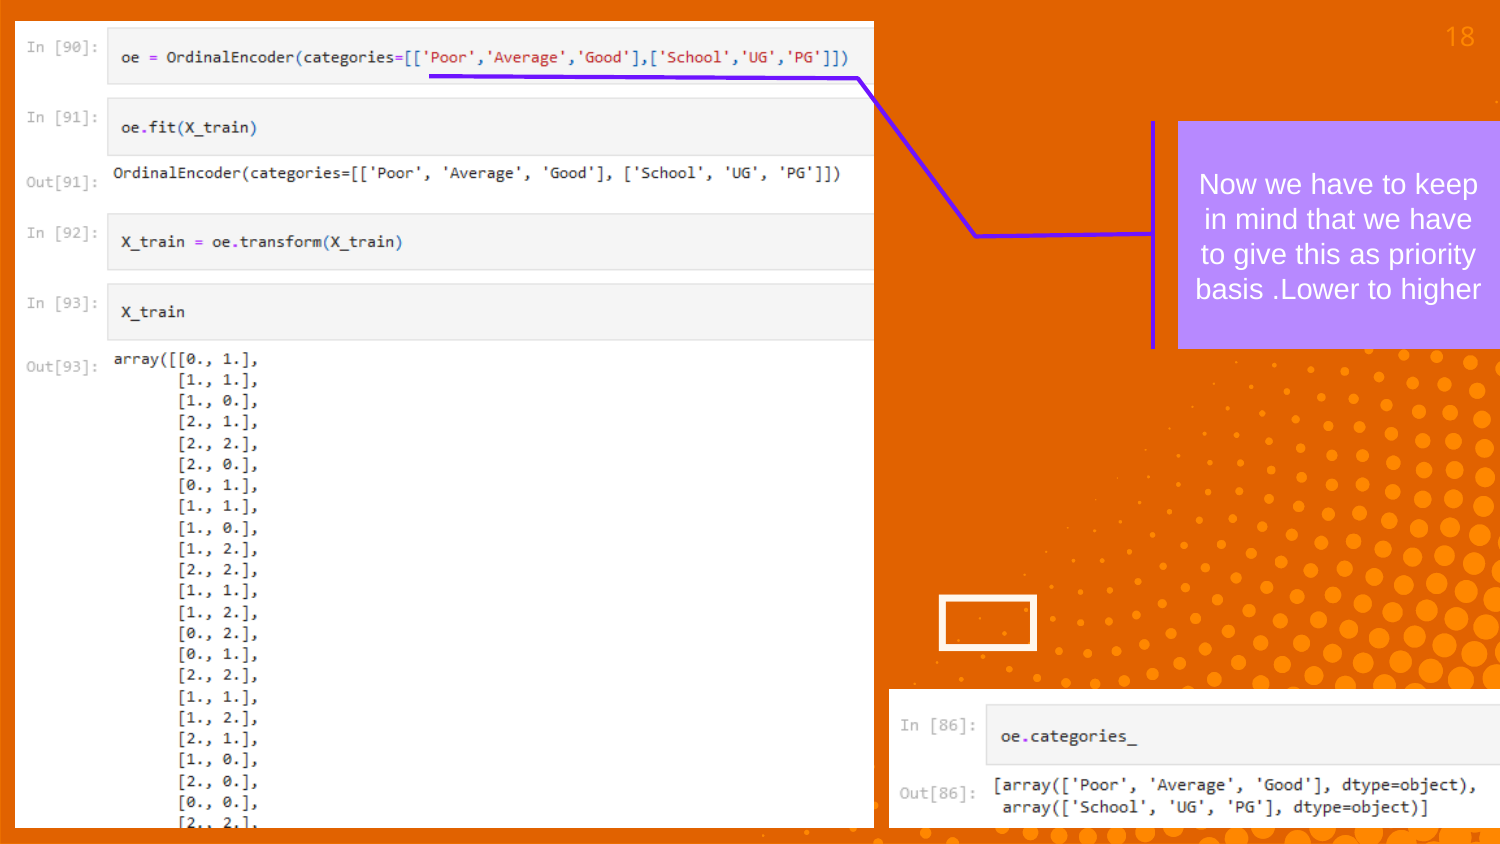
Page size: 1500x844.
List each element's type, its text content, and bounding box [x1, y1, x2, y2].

text_box Now we have to keep in mind that we have to give this as priority basis .Lower to higher [1178, 121, 1500, 349]
text_box Now we have to keep in mind that we have to give this as priority basis .Lower to higher [880, 104, 1155, 349]
slide_number 18 [1385, 5, 1476, 71]
picture [15, 21, 874, 828]
text_box 📌 [893, 566, 1073, 680]
picture [889, 689, 1500, 828]
